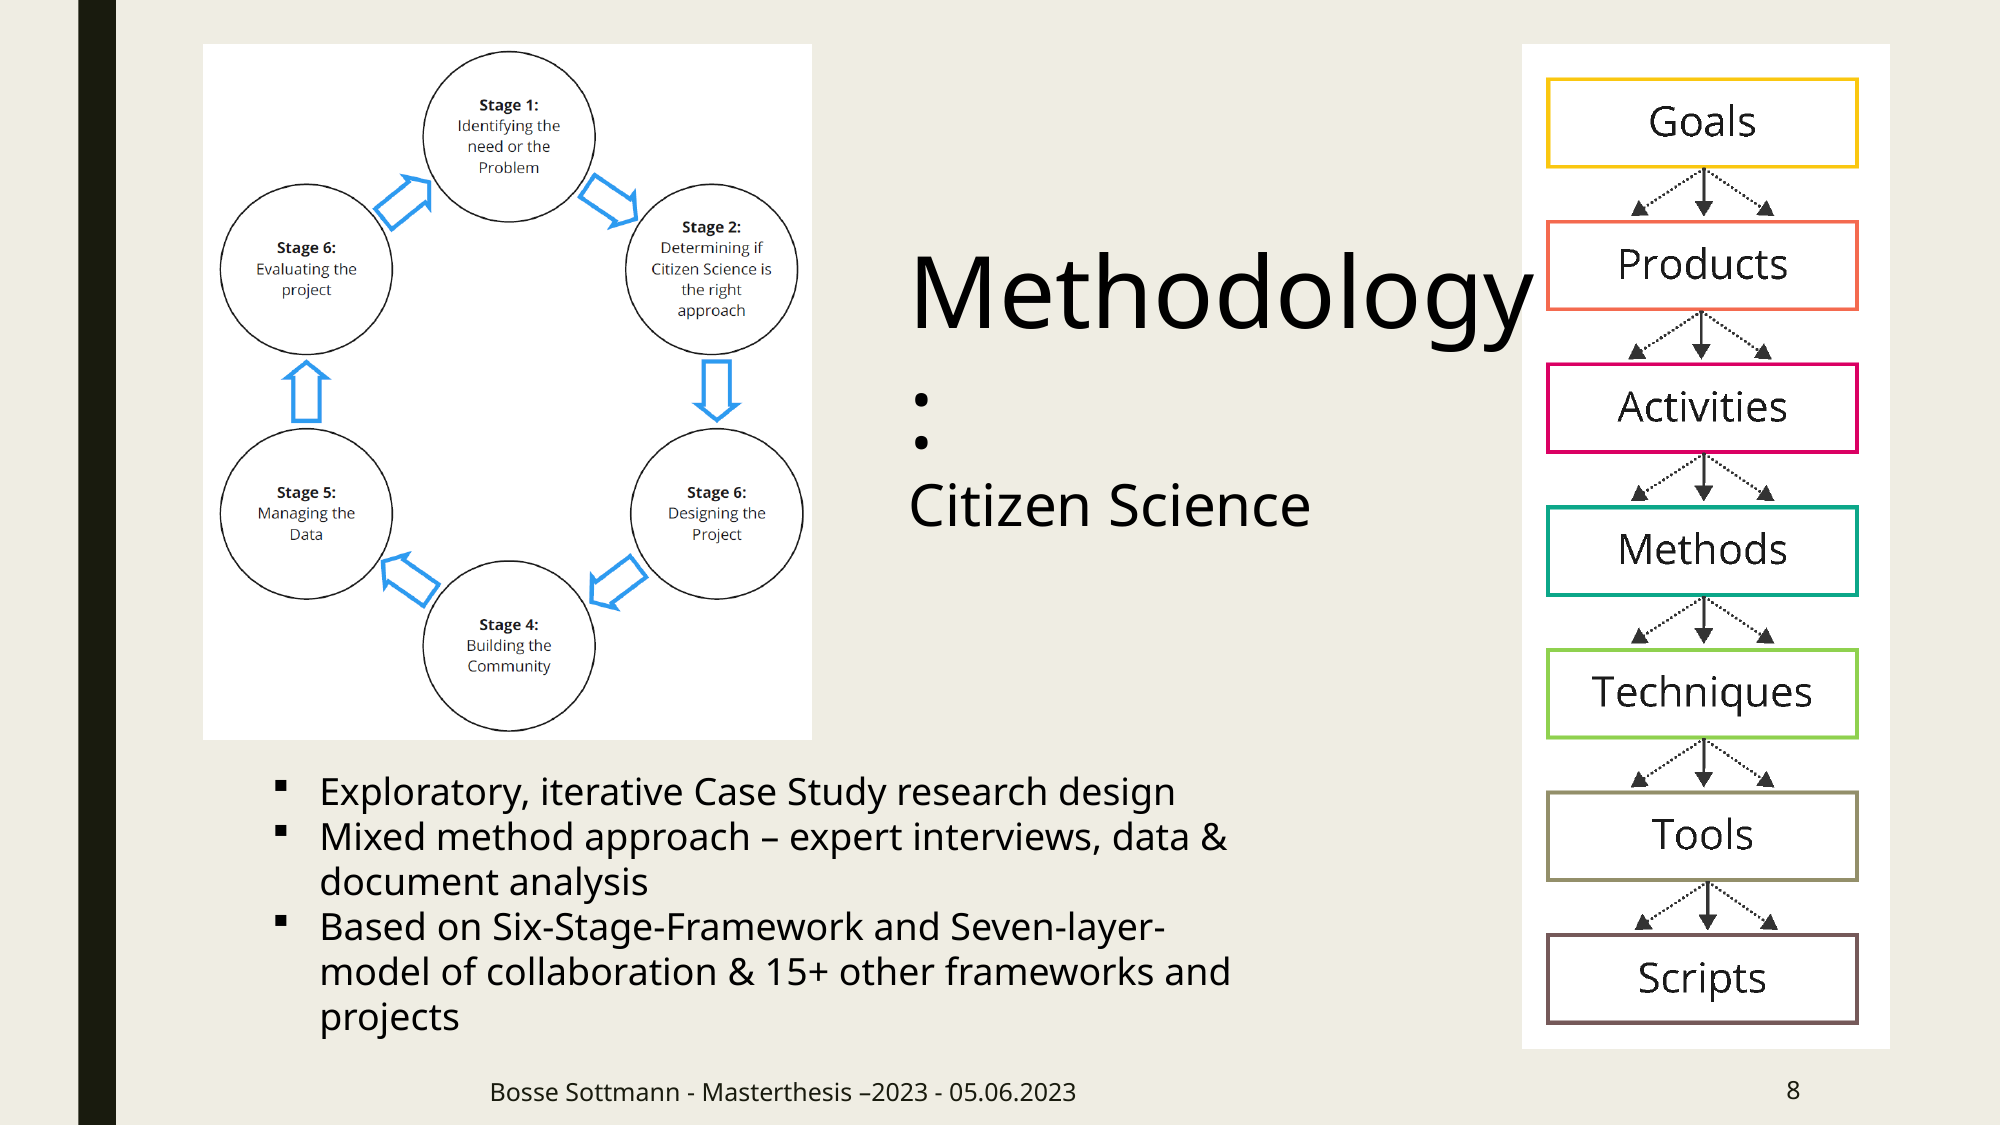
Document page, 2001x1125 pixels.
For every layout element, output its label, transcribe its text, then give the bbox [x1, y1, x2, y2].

text_box Methodology: Citizen Science [894, 221, 1522, 546]
picture [1522, 44, 1890, 1049]
slide_number 8 [1553, 1058, 1816, 1125]
picture [203, 44, 812, 740]
footer Bosse Sottmann - Masterthesis –2023 - 05.06.2023 [474, 1058, 1505, 1125]
text_box Exploratory, iterative Case Study research design Mixed method approach – expert interviews, data & document analysis Based on Six-Stage-Framework and Seven-layer-model of collaboration & 15+ other frameworks and projects [257, 761, 1258, 1046]
